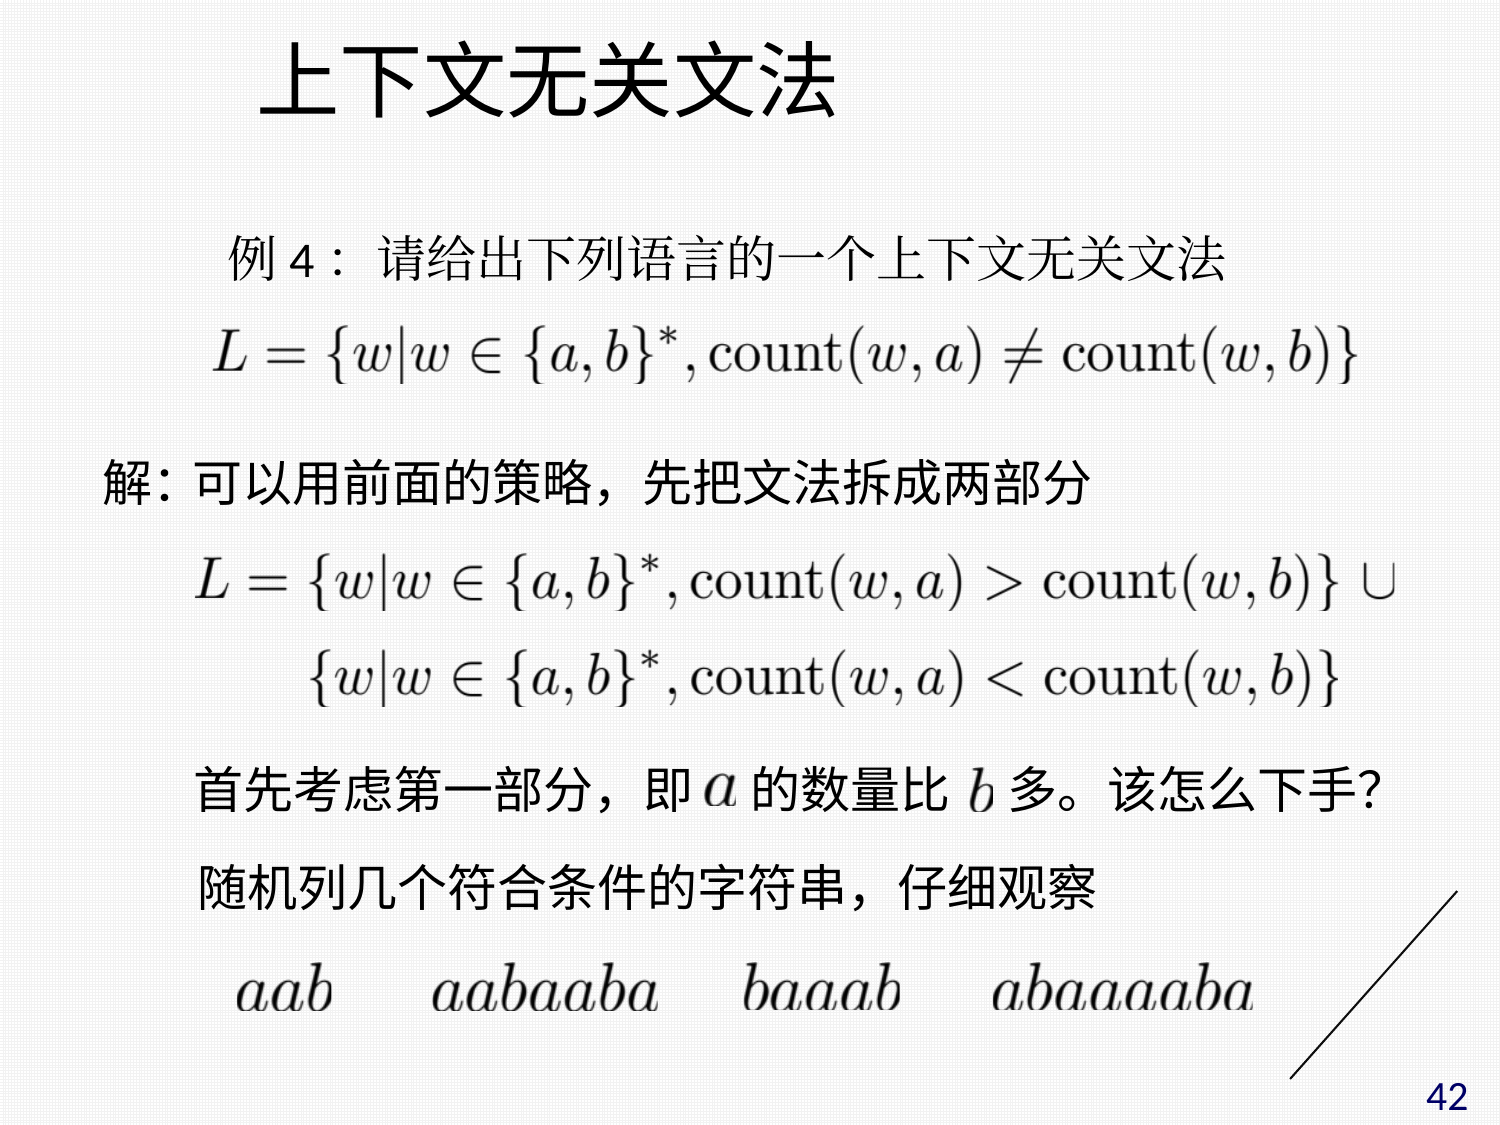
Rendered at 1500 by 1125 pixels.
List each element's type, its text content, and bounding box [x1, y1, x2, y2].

picture [743, 961, 900, 1010]
text_box 上下文无关文法 [242, 32, 947, 137]
picture [212, 324, 1358, 384]
picture [236, 962, 332, 1011]
text_box 42 [1411, 1061, 1500, 1125]
text_box 随机列几个符合条件的字符串，仔细观察 [182, 848, 1271, 924]
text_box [178, 751, 1442, 828]
picture [992, 961, 1253, 1010]
text_box 可以用前面的策略，先把文法拆成两部分 [177, 444, 1350, 520]
picture [431, 962, 658, 1011]
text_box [194, 552, 1395, 707]
text_box 例4：请给出下列语言的一个上下文无关文法 [212, 219, 1313, 295]
text_box 解： [87, 444, 177, 520]
